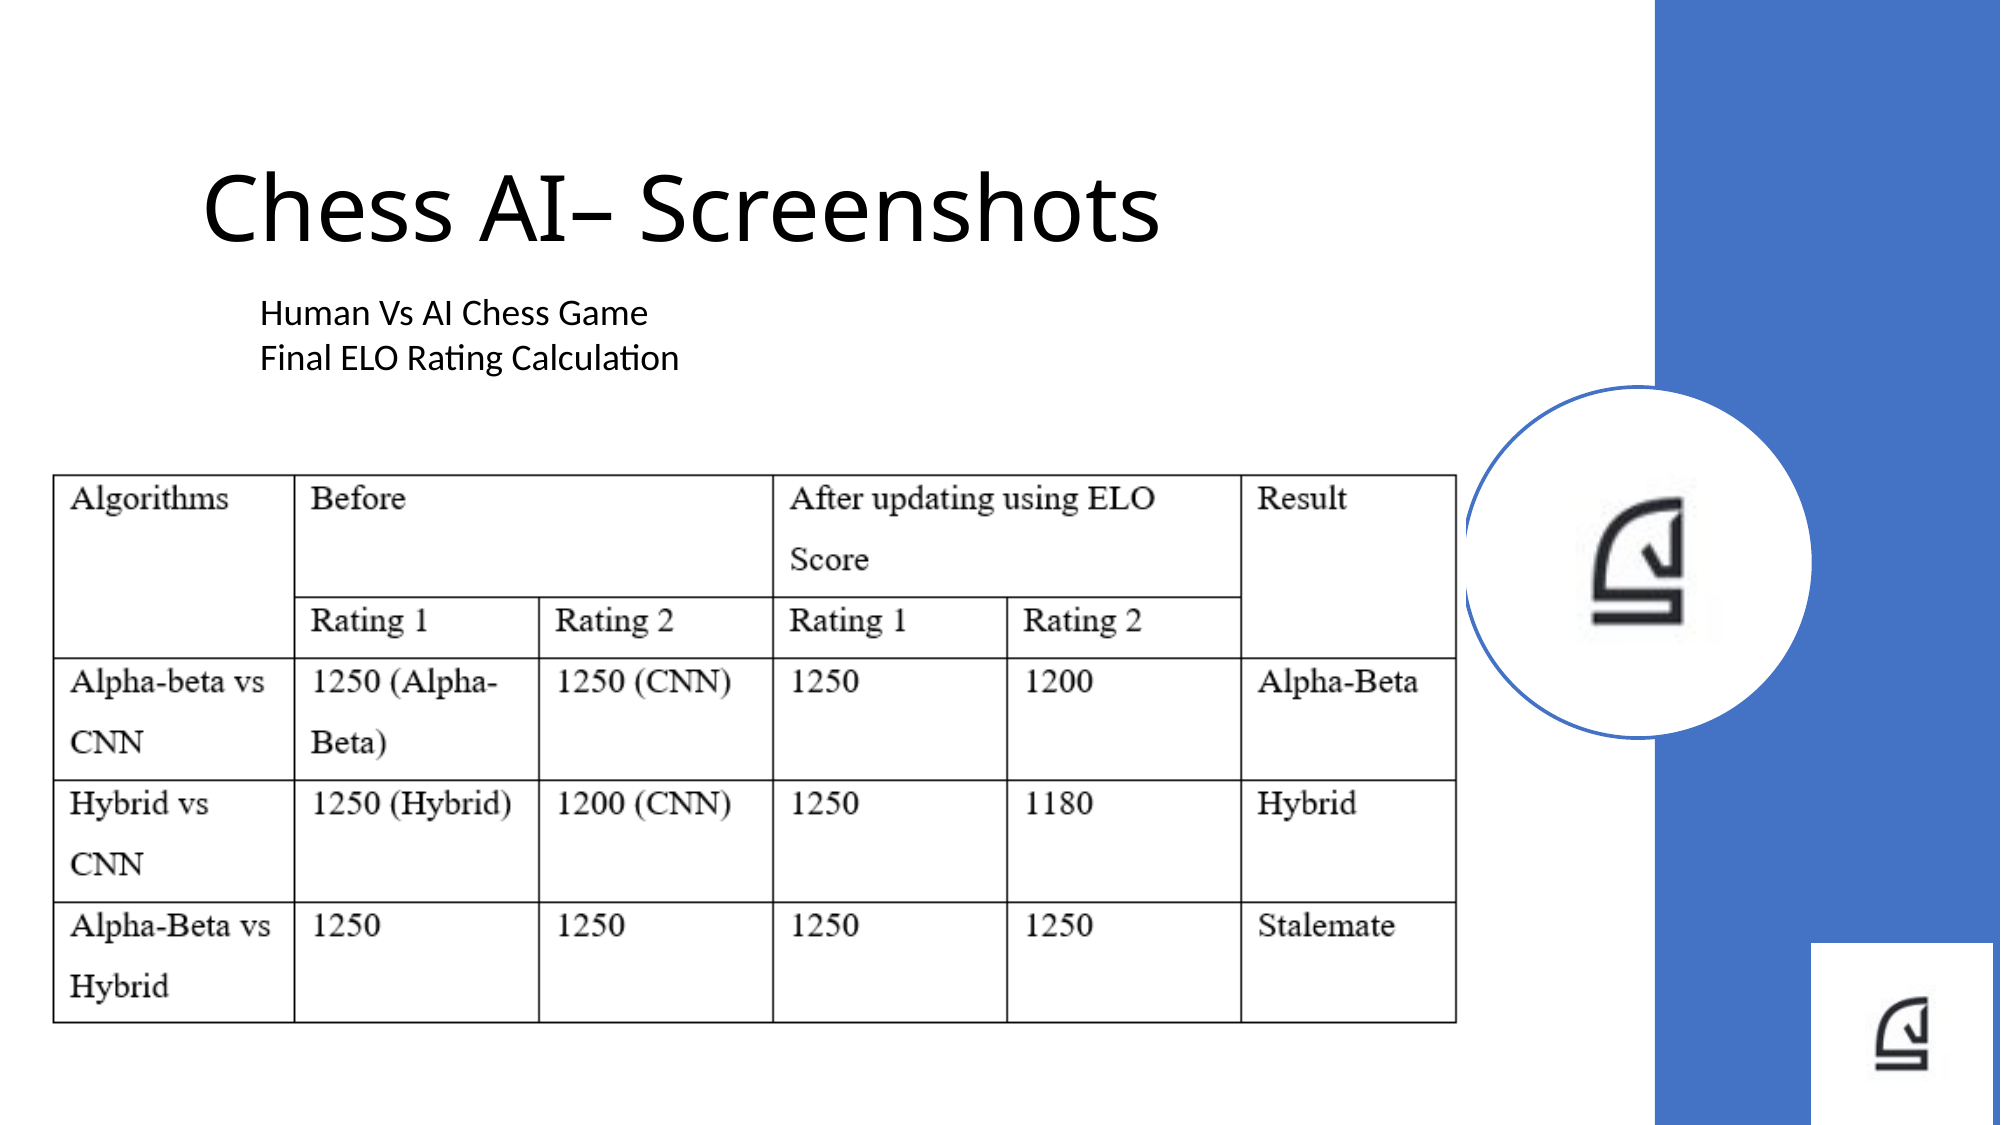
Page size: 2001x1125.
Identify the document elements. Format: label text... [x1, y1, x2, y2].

picture [1811, 943, 1993, 1125]
text_box [1558, 385, 1718, 405]
picture [1481, 405, 1796, 720]
text_box [1558, 720, 1718, 740]
title Chess AI– Screenshots [186, 102, 1413, 321]
text_box Human Vs AI Chess Game Final ELO Rating Calculation [245, 280, 795, 431]
text_box [1654, 0, 2000, 1125]
picture [39, 459, 1466, 1036]
text_box [1466, 481, 1481, 644]
text_box [1796, 483, 1815, 642]
